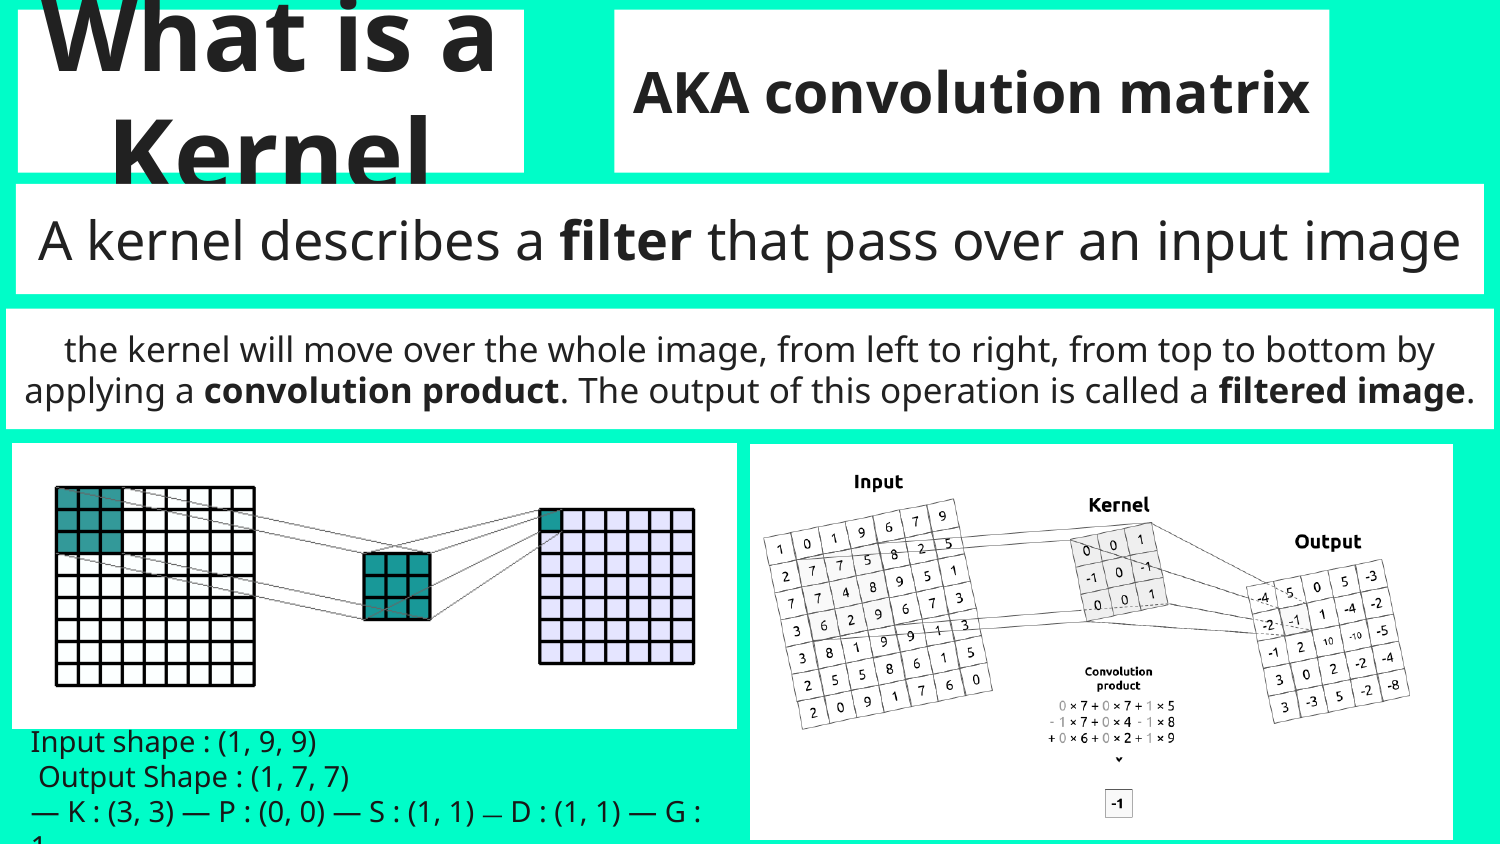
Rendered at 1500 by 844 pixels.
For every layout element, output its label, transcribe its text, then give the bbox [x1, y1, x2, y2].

text_box the kernel will move over the whole image, from left to right, from top to bottom by applying a convolution product. The output of this operation is called a filtered image. [6, 308, 1494, 430]
text_box AKA convolution matrix [614, 9, 1330, 173]
picture [749, 444, 1453, 840]
picture [12, 443, 737, 729]
title What is a Kernel [17, 9, 524, 173]
text_box A kernel describes a filter that pass over an input image [15, 183, 1484, 295]
text_box Input shape : (1, 9, 9) Output Shape : (1, 7, 7) — K : (3, 3) — P : (0, 0) — S : (1, 1) — D : (1, 1) — G : 1 [15, 738, 718, 844]
